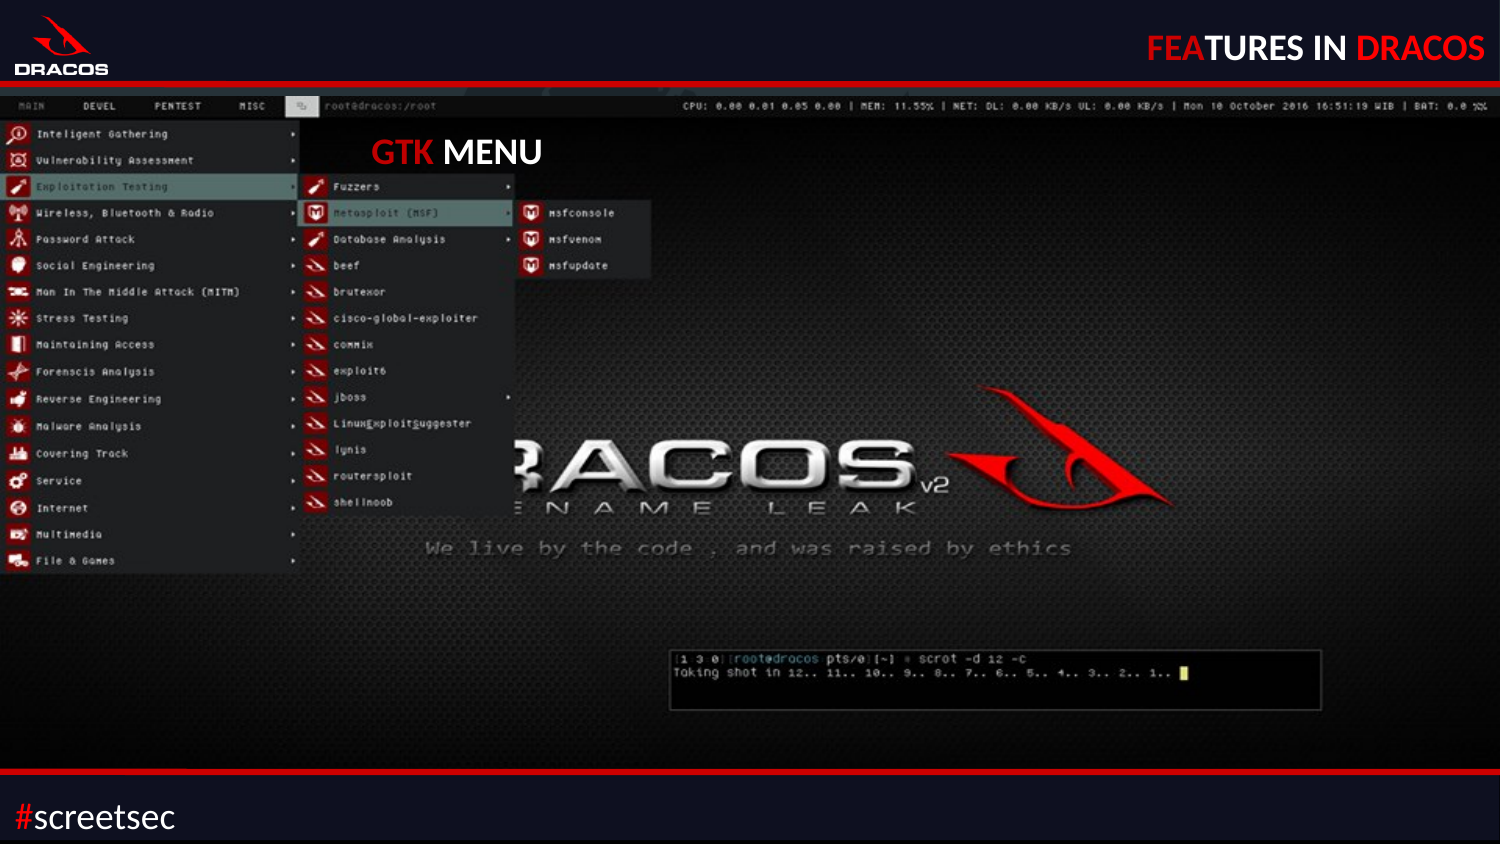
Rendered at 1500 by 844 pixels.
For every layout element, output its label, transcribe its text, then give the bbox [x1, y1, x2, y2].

picture [14, 15, 109, 75]
text_box [0, 0, 1500, 83]
text_box FEATURES IN DRACOS [1132, 15, 1500, 75]
picture [0, 86, 1500, 844]
